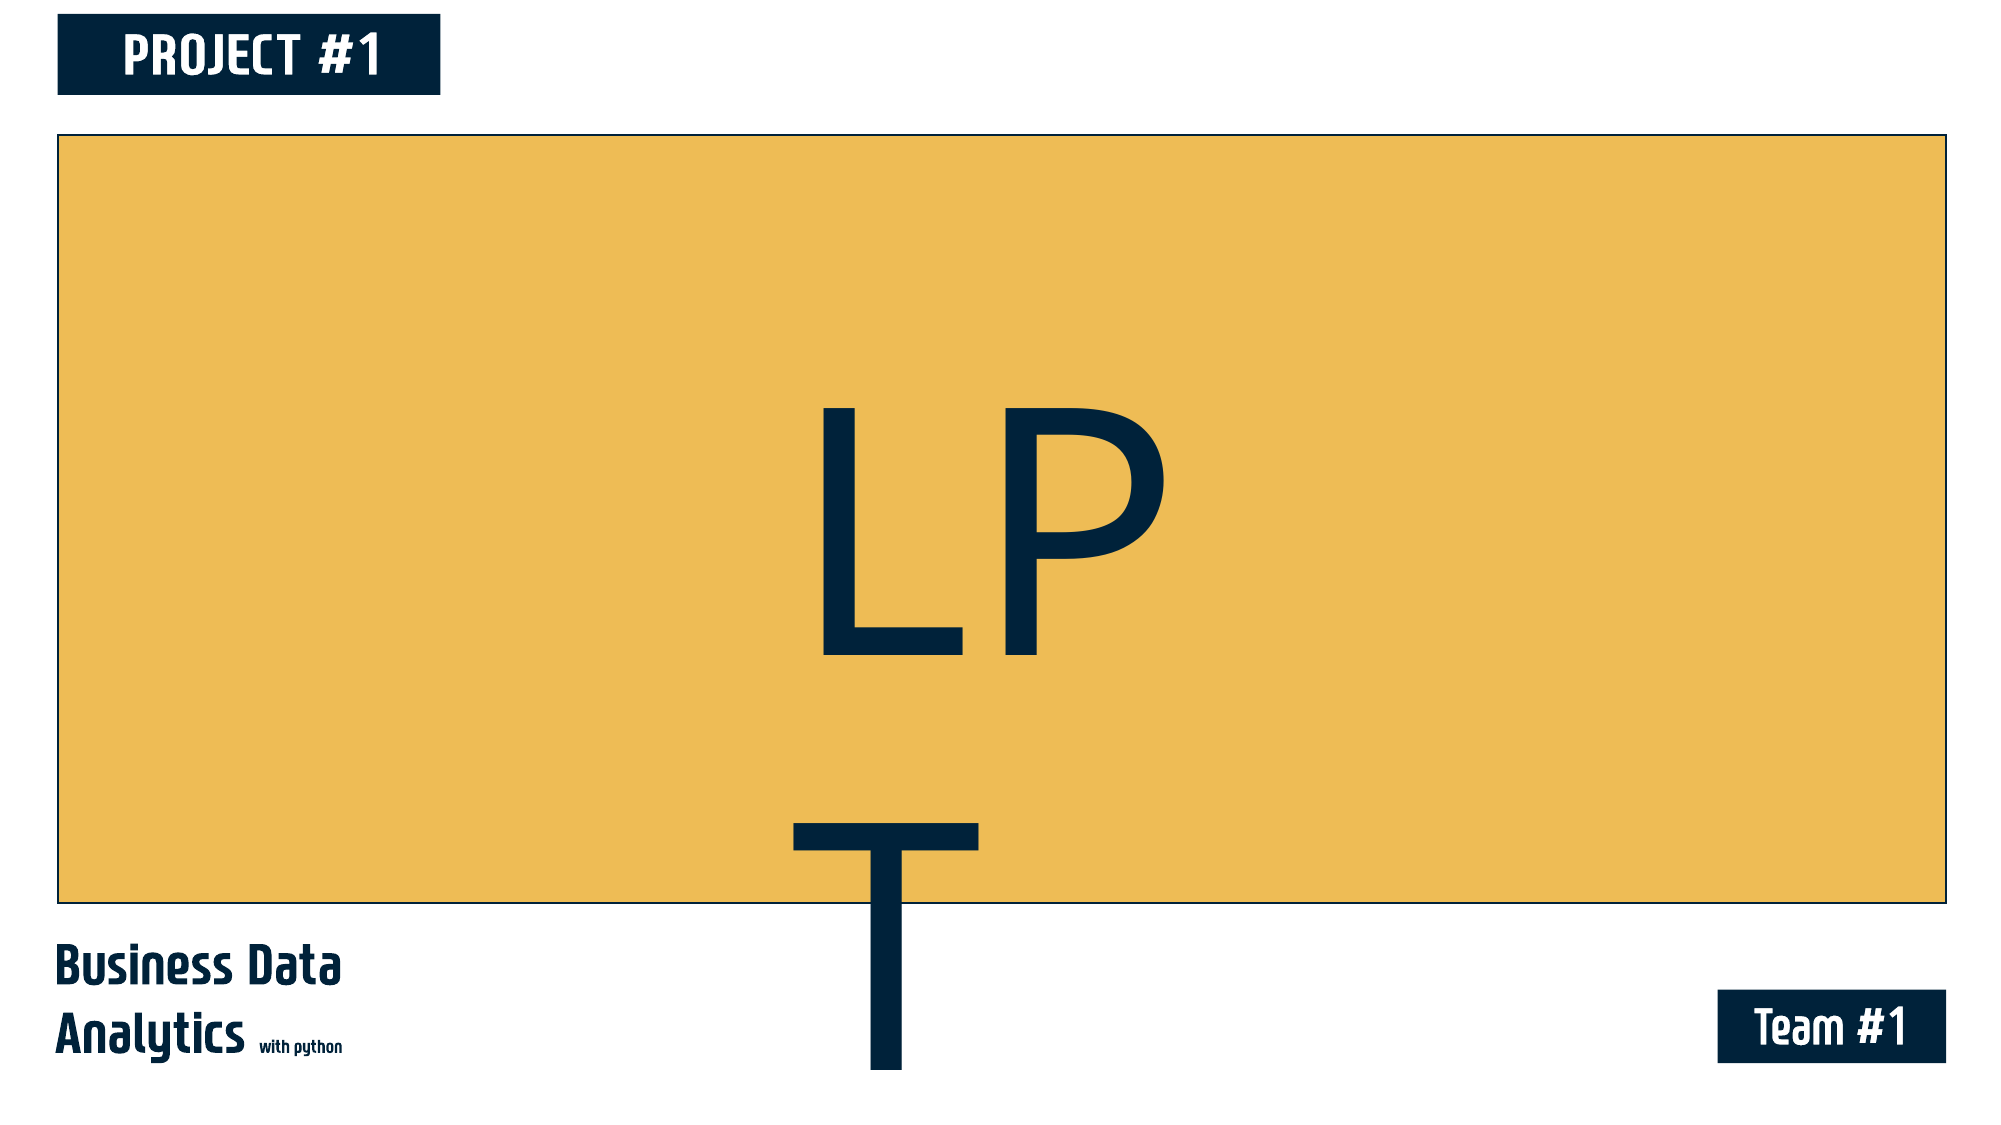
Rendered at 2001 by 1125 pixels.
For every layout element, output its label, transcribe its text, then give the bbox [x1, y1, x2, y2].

text_box [54, 1011, 107, 1054]
text_box LPT [776, 302, 1224, 1125]
text_box [172, 1011, 191, 1054]
text_box [274, 943, 317, 987]
text_box [108, 1020, 131, 1055]
text_box [57, 134, 1947, 904]
text_box [293, 1038, 343, 1058]
text_box [56, 943, 81, 986]
text_box [1717, 989, 1947, 1064]
text_box [57, 13, 441, 96]
text_box [82, 952, 128, 987]
text_box [212, 952, 234, 986]
text_box [141, 951, 165, 986]
text_box [258, 1038, 291, 1054]
text_box [193, 1011, 202, 1054]
text_box [191, 952, 212, 986]
text_box [166, 951, 190, 986]
text_box [133, 1011, 171, 1065]
text_box [129, 943, 139, 951]
text_box [204, 1020, 246, 1054]
text_box [318, 952, 342, 987]
text_box [248, 943, 273, 986]
text_box [129, 952, 139, 985]
